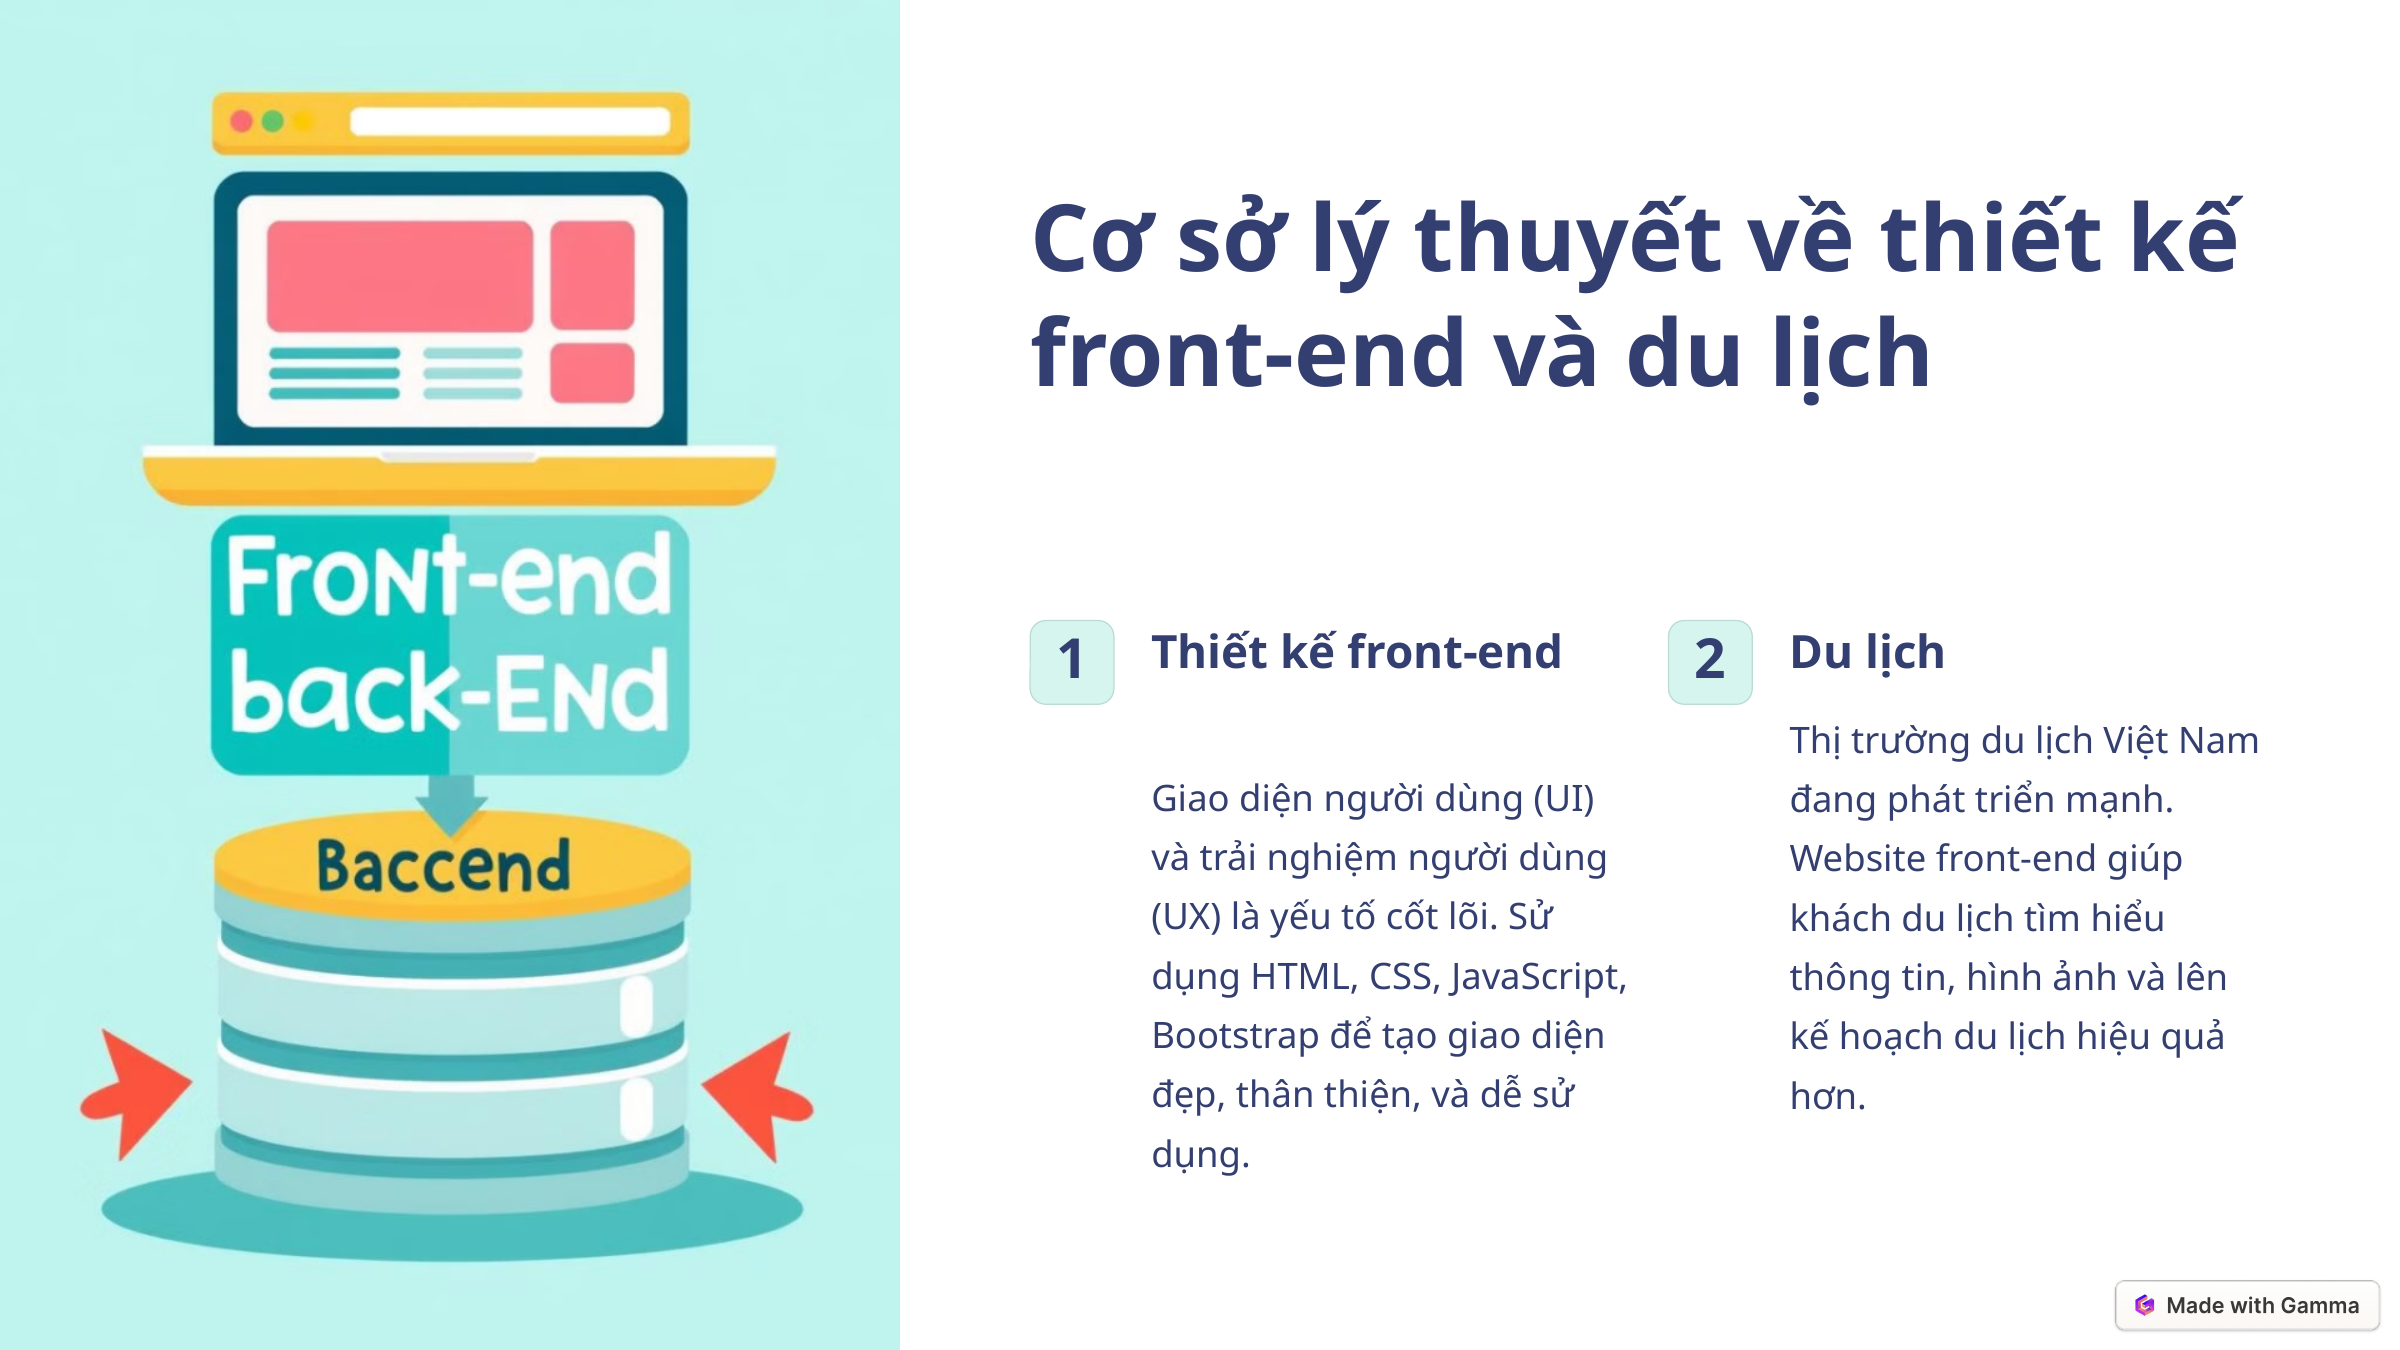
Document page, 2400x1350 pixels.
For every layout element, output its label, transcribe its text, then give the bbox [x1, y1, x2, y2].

picture [0, 0, 900, 1350]
text_box [1668, 620, 1753, 705]
text_box Thiết kế front-end [1151, 620, 1632, 737]
picture [2106, 1271, 2389, 1339]
text_box Giao diện người dùng (UI) và trải nghiệm người dùng (UX) là yếu tố cốt lõi. Sử dụng HTML, CSS, JavaScript, Bootstrap để tạo giao diện đẹp, thân thiện, và dễ sử dụng. [1151, 759, 1632, 1176]
text_box Thị trường du lịch Việt Nam đang phát triển mạnh. Website front-end giúp khách du lịch tìm hiểu thông tin, hình ảnh và lên kế hoạch du lịch hiệu quả hơn. [1789, 700, 2270, 1118]
text_box 2 [1687, 634, 1734, 691]
text_box [1030, 620, 1114, 705]
text_box Du lịch [1789, 620, 2255, 679]
text_box Cơ sở lý thuyết về thiết kế front-end và du lịch [1030, 174, 2270, 523]
text_box 1 [1057, 634, 1087, 691]
